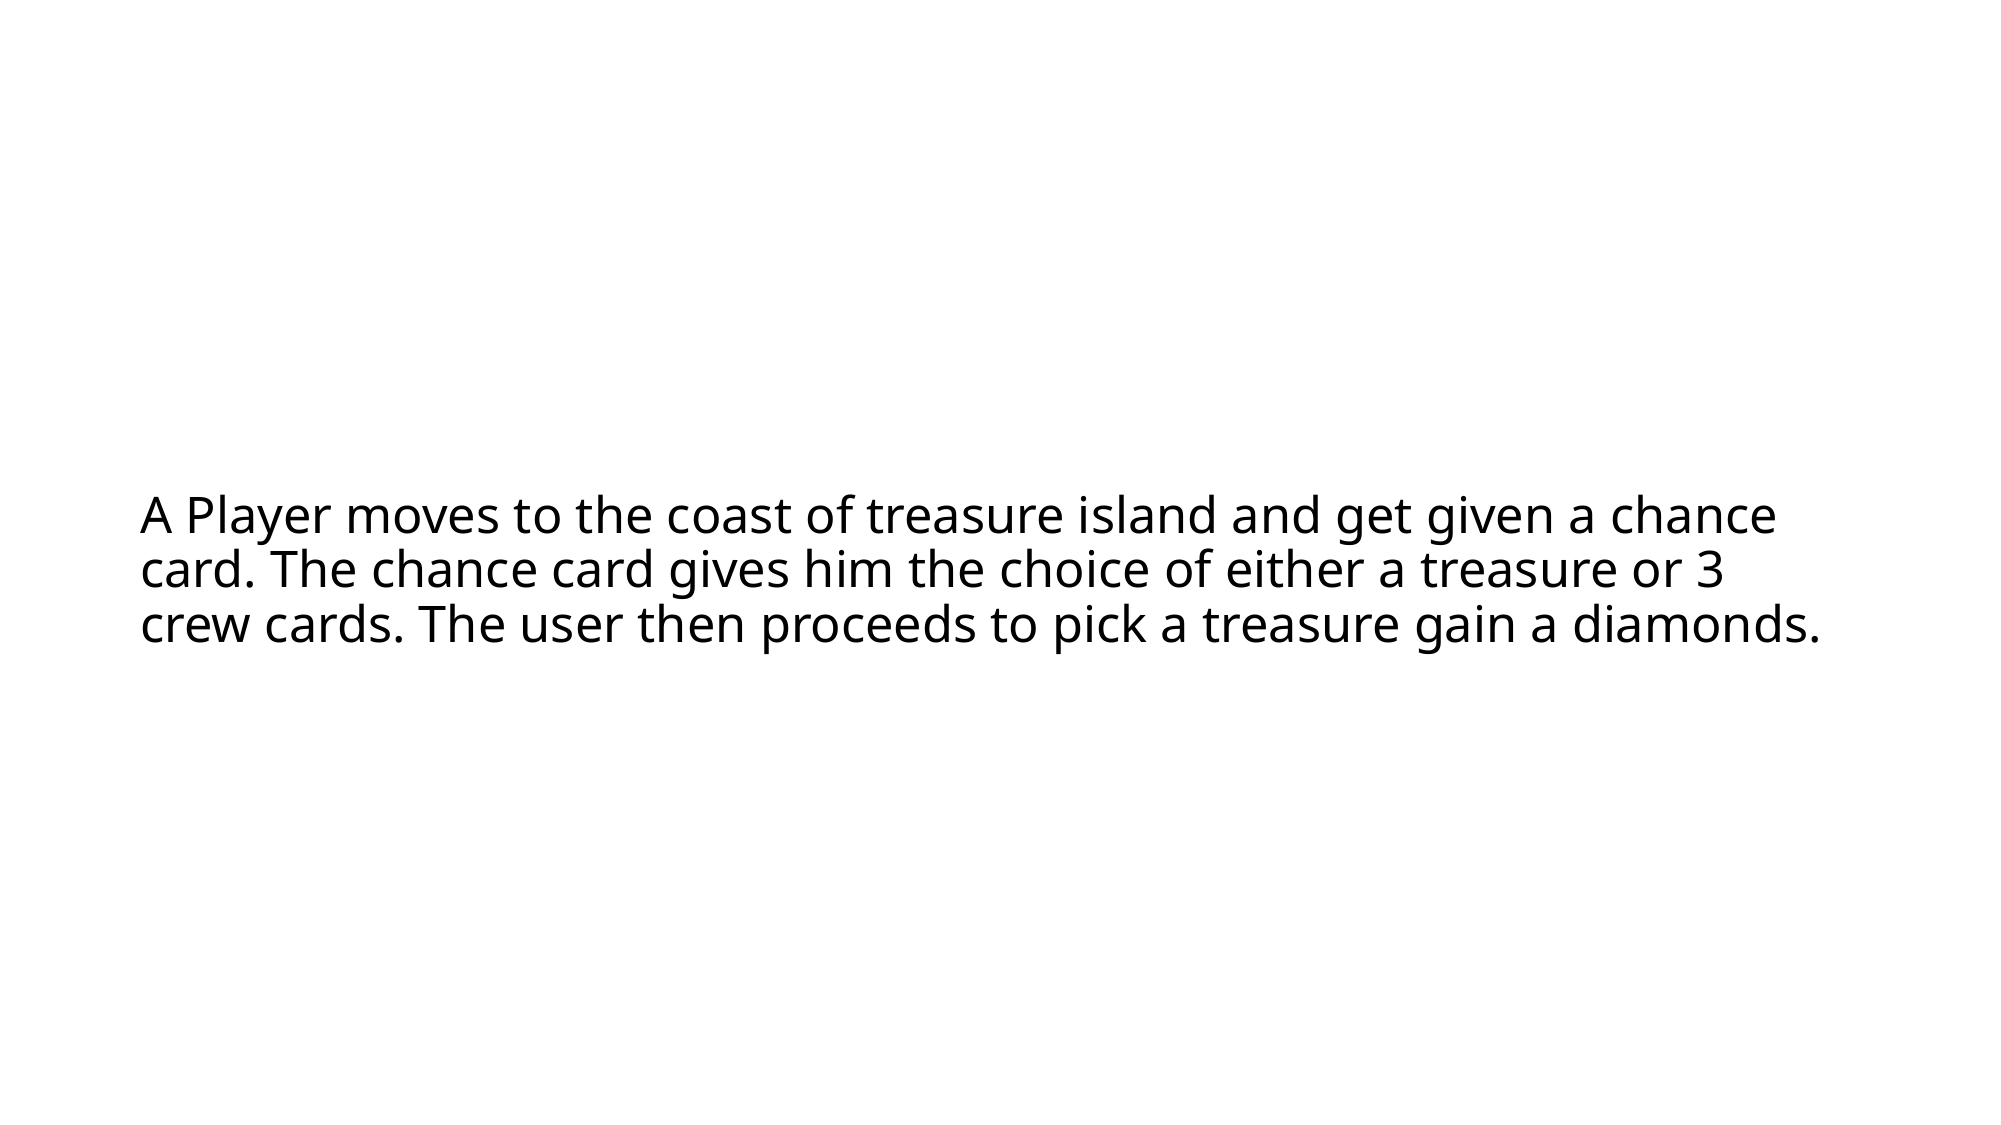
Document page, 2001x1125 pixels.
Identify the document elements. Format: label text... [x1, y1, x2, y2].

title A Player moves to the coast of treasure island and get given a chance card. The chance card gives him the choice of either a treasure or 3 crew cards. The user then proceeds to pick a treasure gain a diamonds. [125, 462, 1851, 681]
